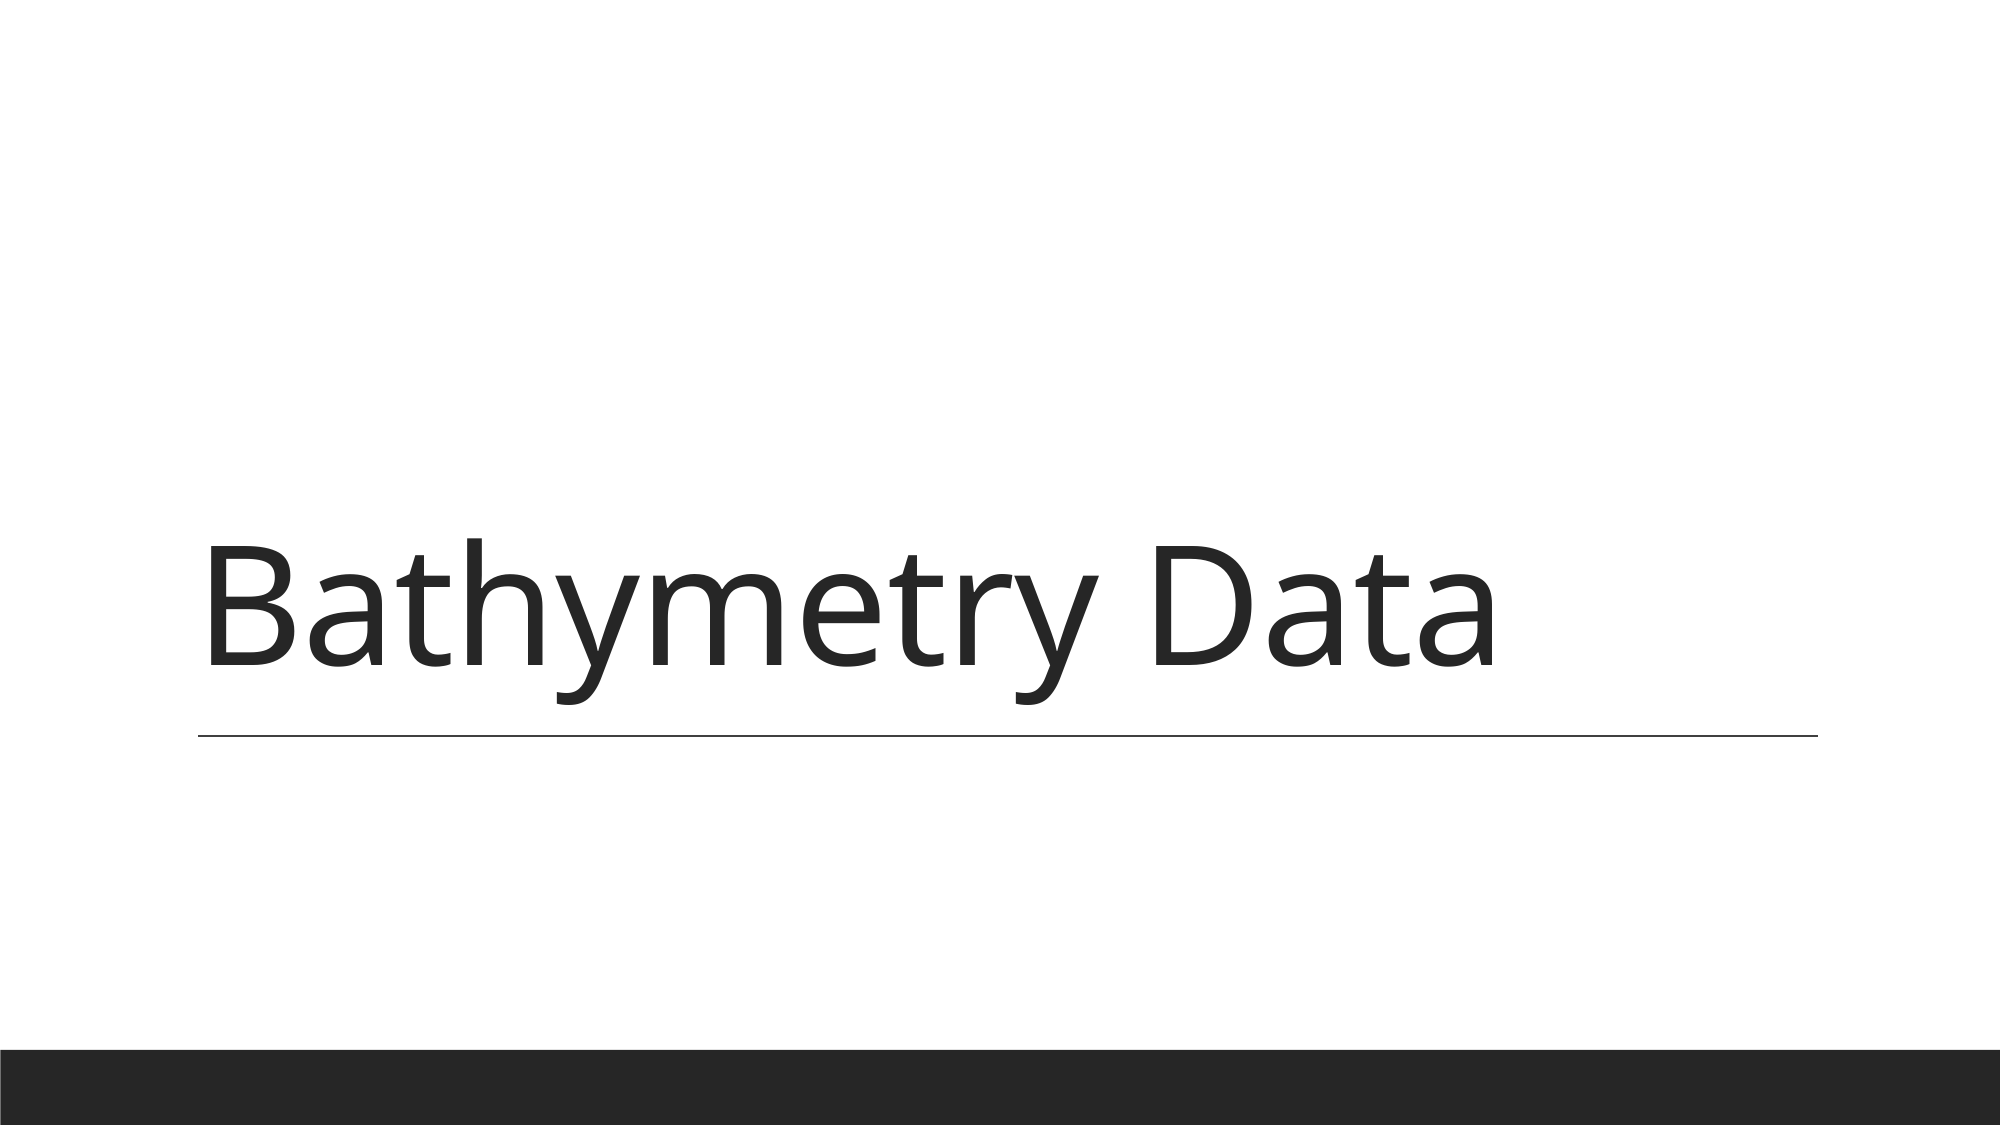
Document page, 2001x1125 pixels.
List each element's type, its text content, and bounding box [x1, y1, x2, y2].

title Bathymetry Data [180, 124, 1830, 710]
